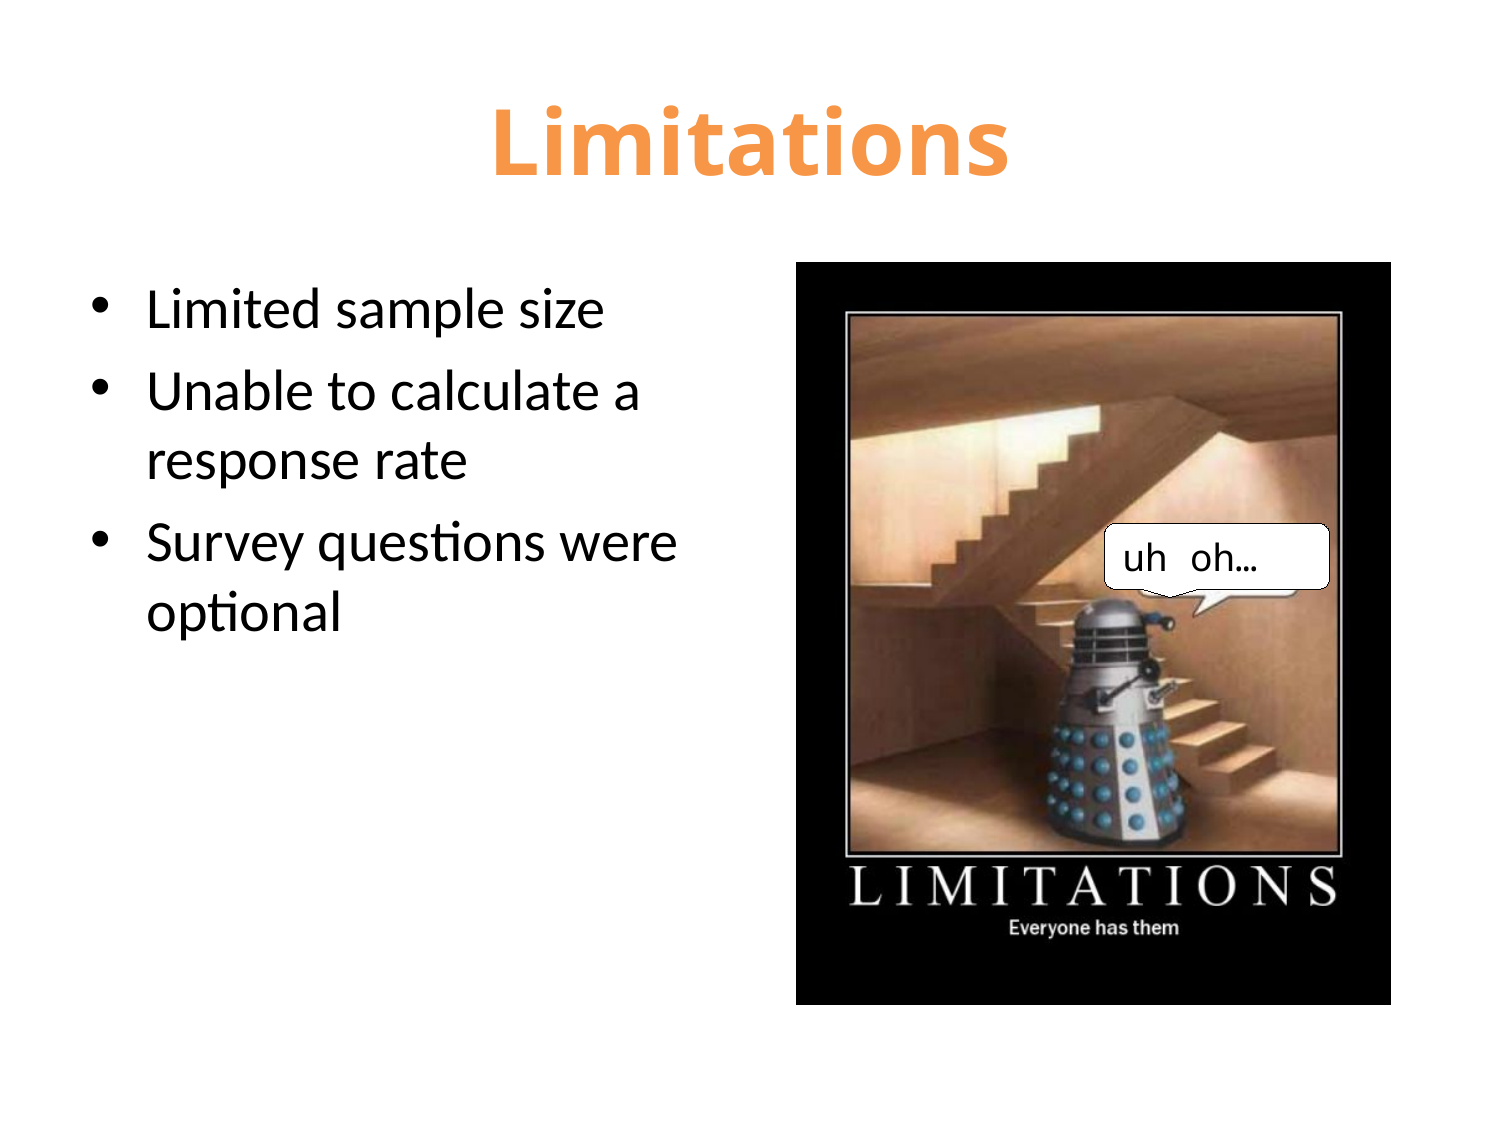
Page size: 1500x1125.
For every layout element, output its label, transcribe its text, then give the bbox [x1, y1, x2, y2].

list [796, 262, 1391, 1006]
title Limitations [75, 45, 1425, 233]
list Limited sample size Unable to calculate a response rate Survey questions were optional [75, 262, 738, 1005]
